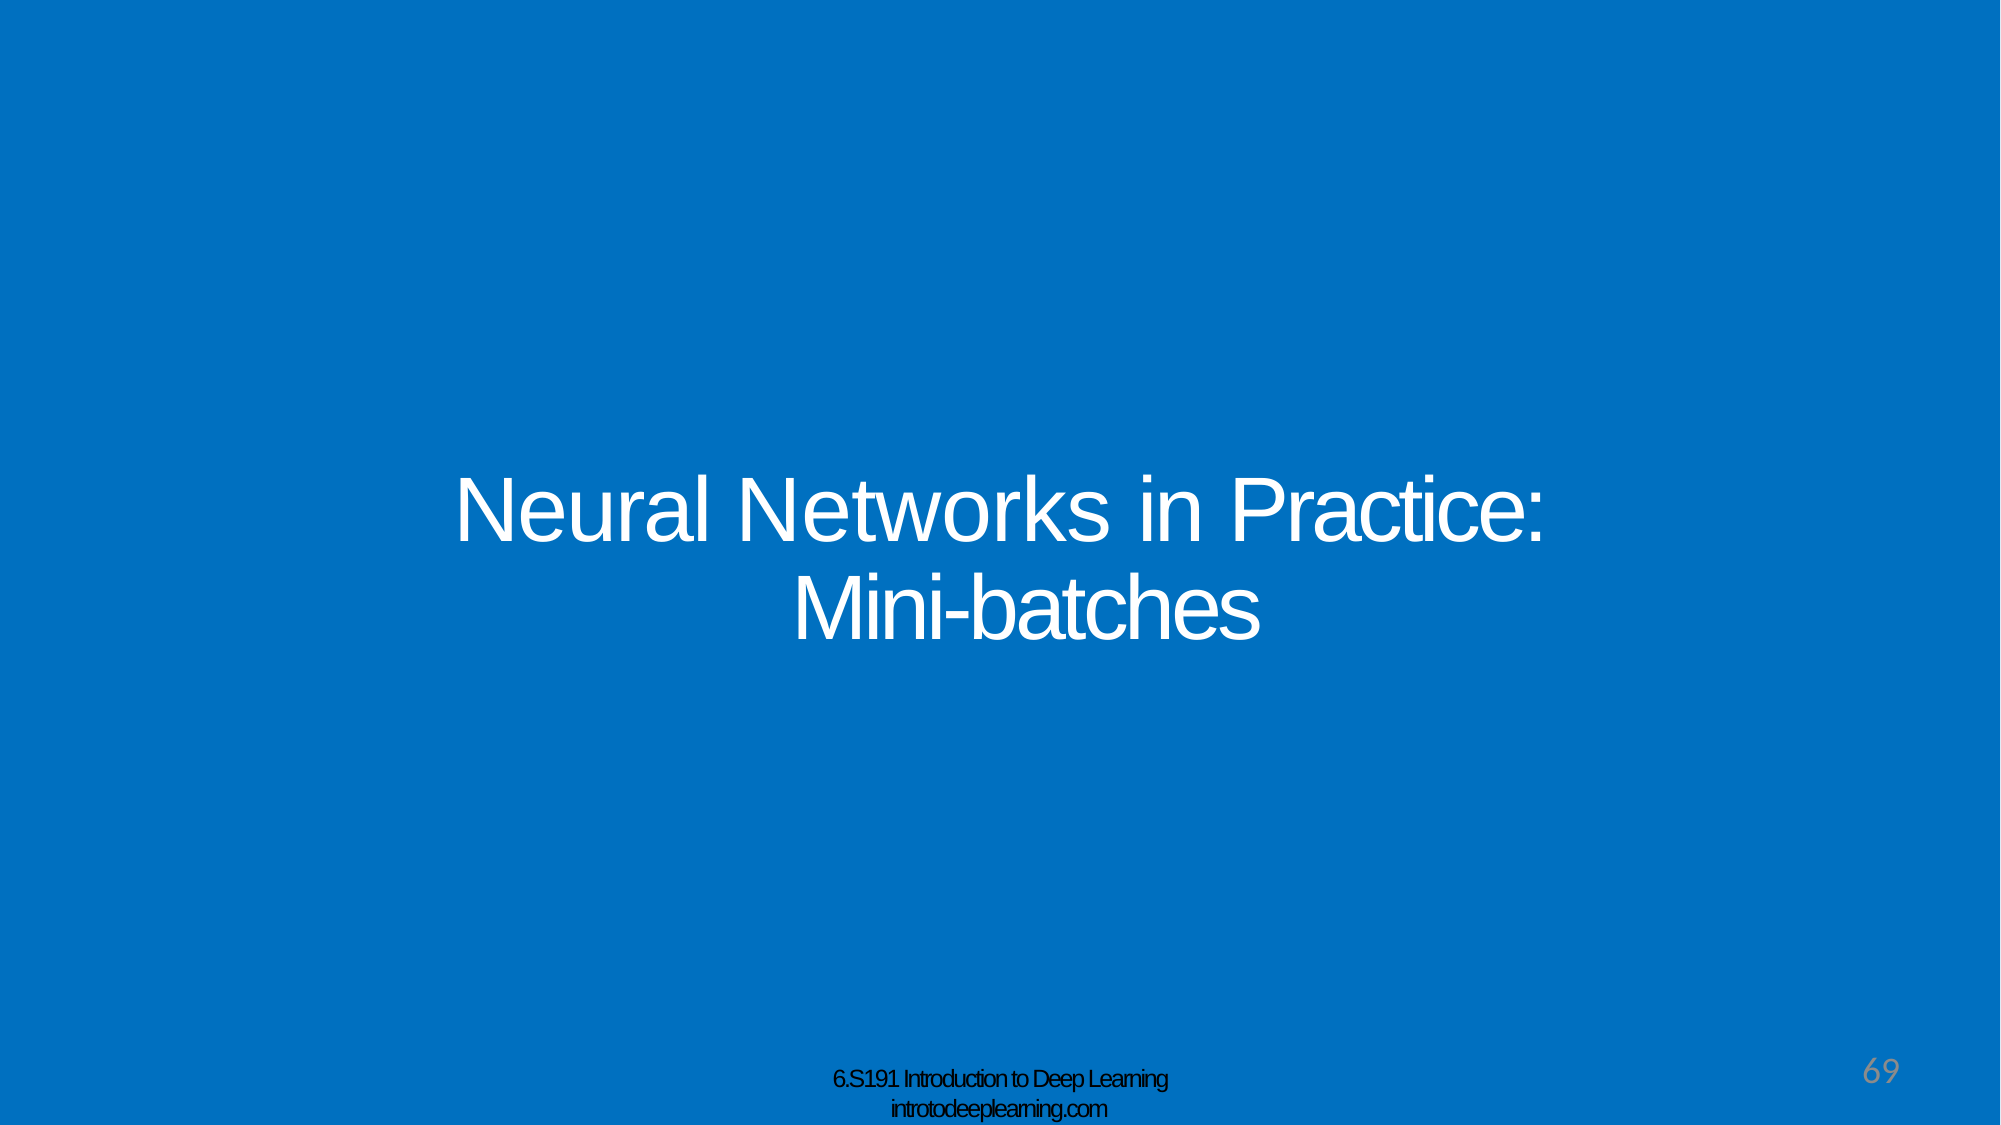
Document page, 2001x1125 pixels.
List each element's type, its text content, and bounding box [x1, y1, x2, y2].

slide_number 6.S191 Introduction to Deep Learning introtodeeplearning.com [810, 1062, 1190, 1125]
slide_number 69 [1440, 1046, 1900, 1103]
title Neural Networks in Practice: Mini-batches [451, 446, 1549, 659]
